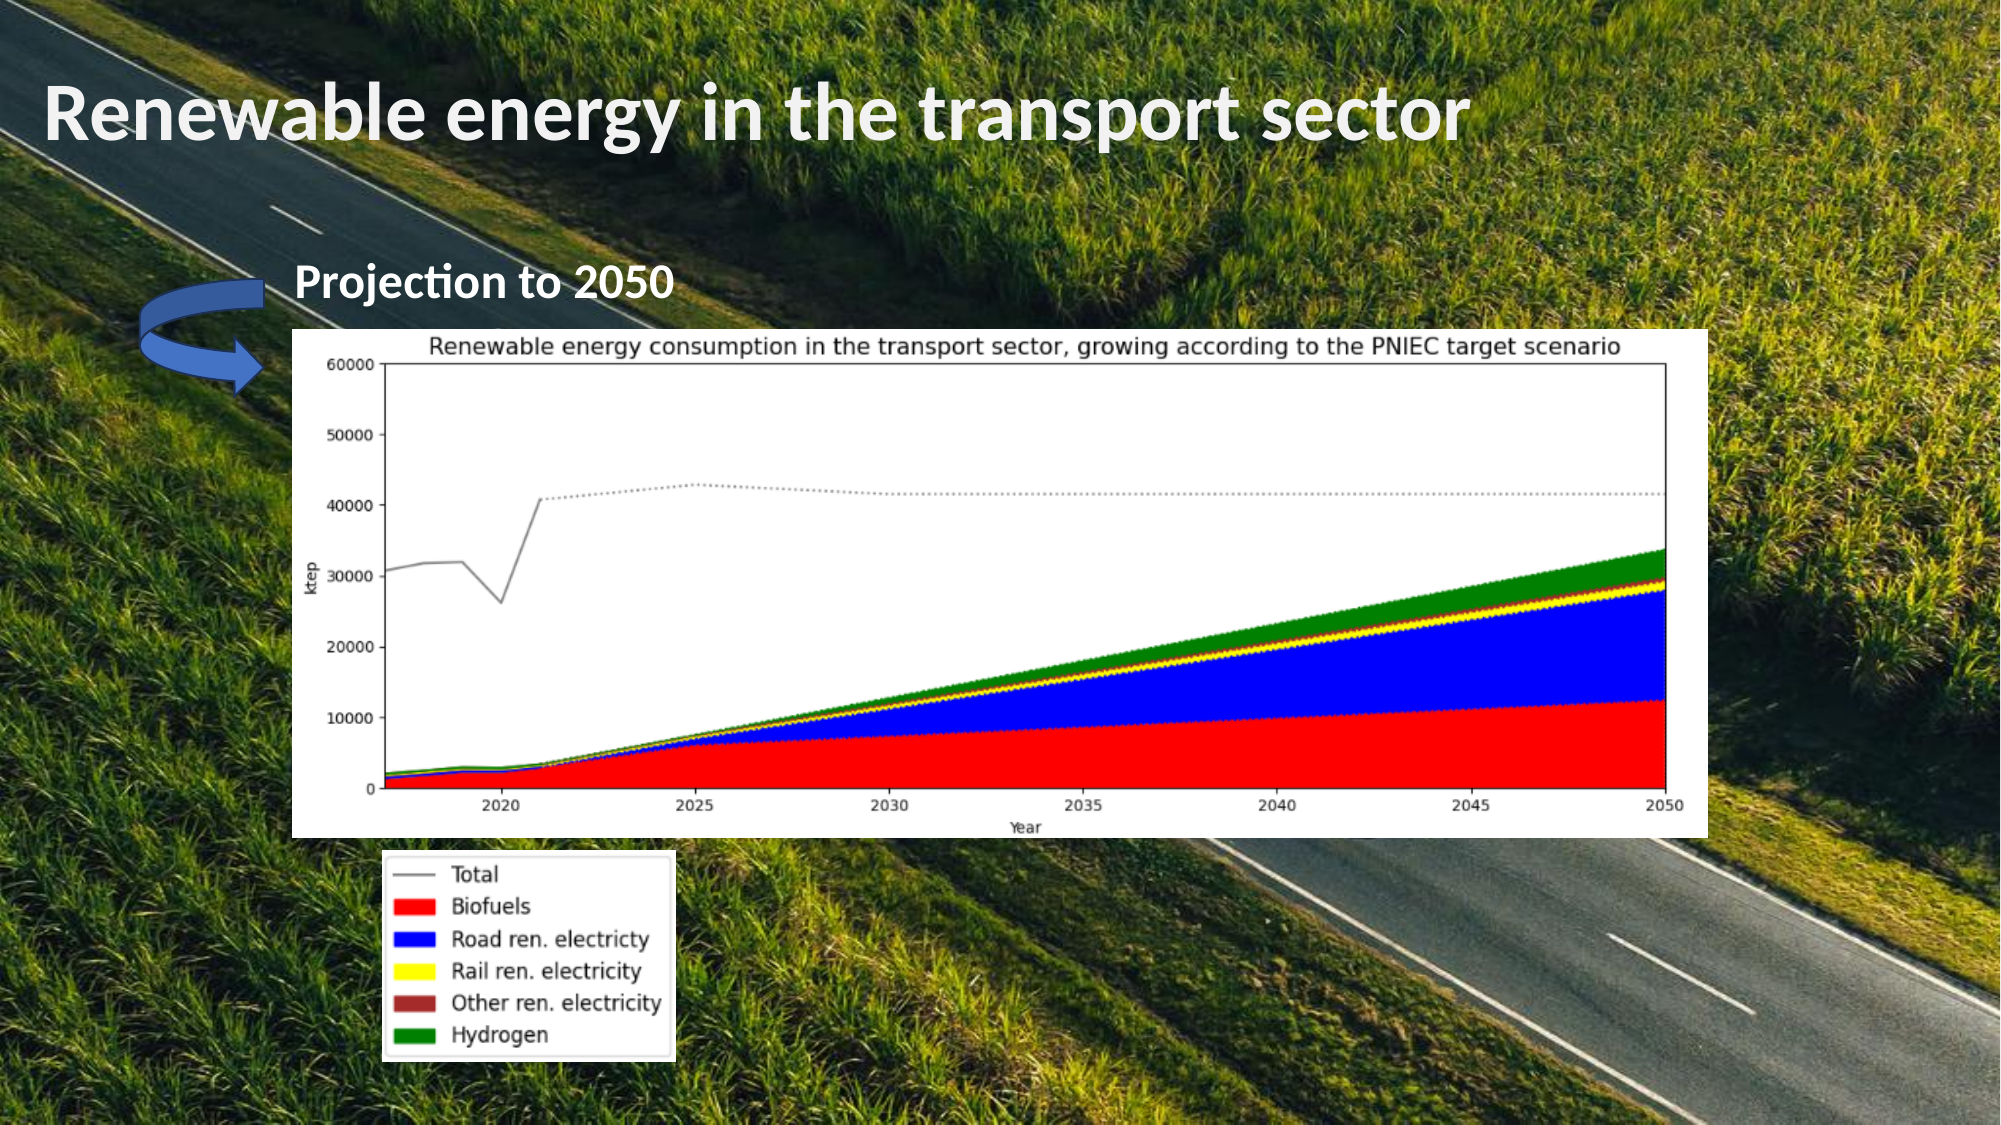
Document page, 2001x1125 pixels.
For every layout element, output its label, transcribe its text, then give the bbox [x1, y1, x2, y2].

text_box [138, 277, 266, 399]
text_box Projection to 2050 [279, 240, 714, 316]
title Renewable energy in the transport sector [28, 4, 1754, 223]
picture [0, 0, 2001, 1125]
